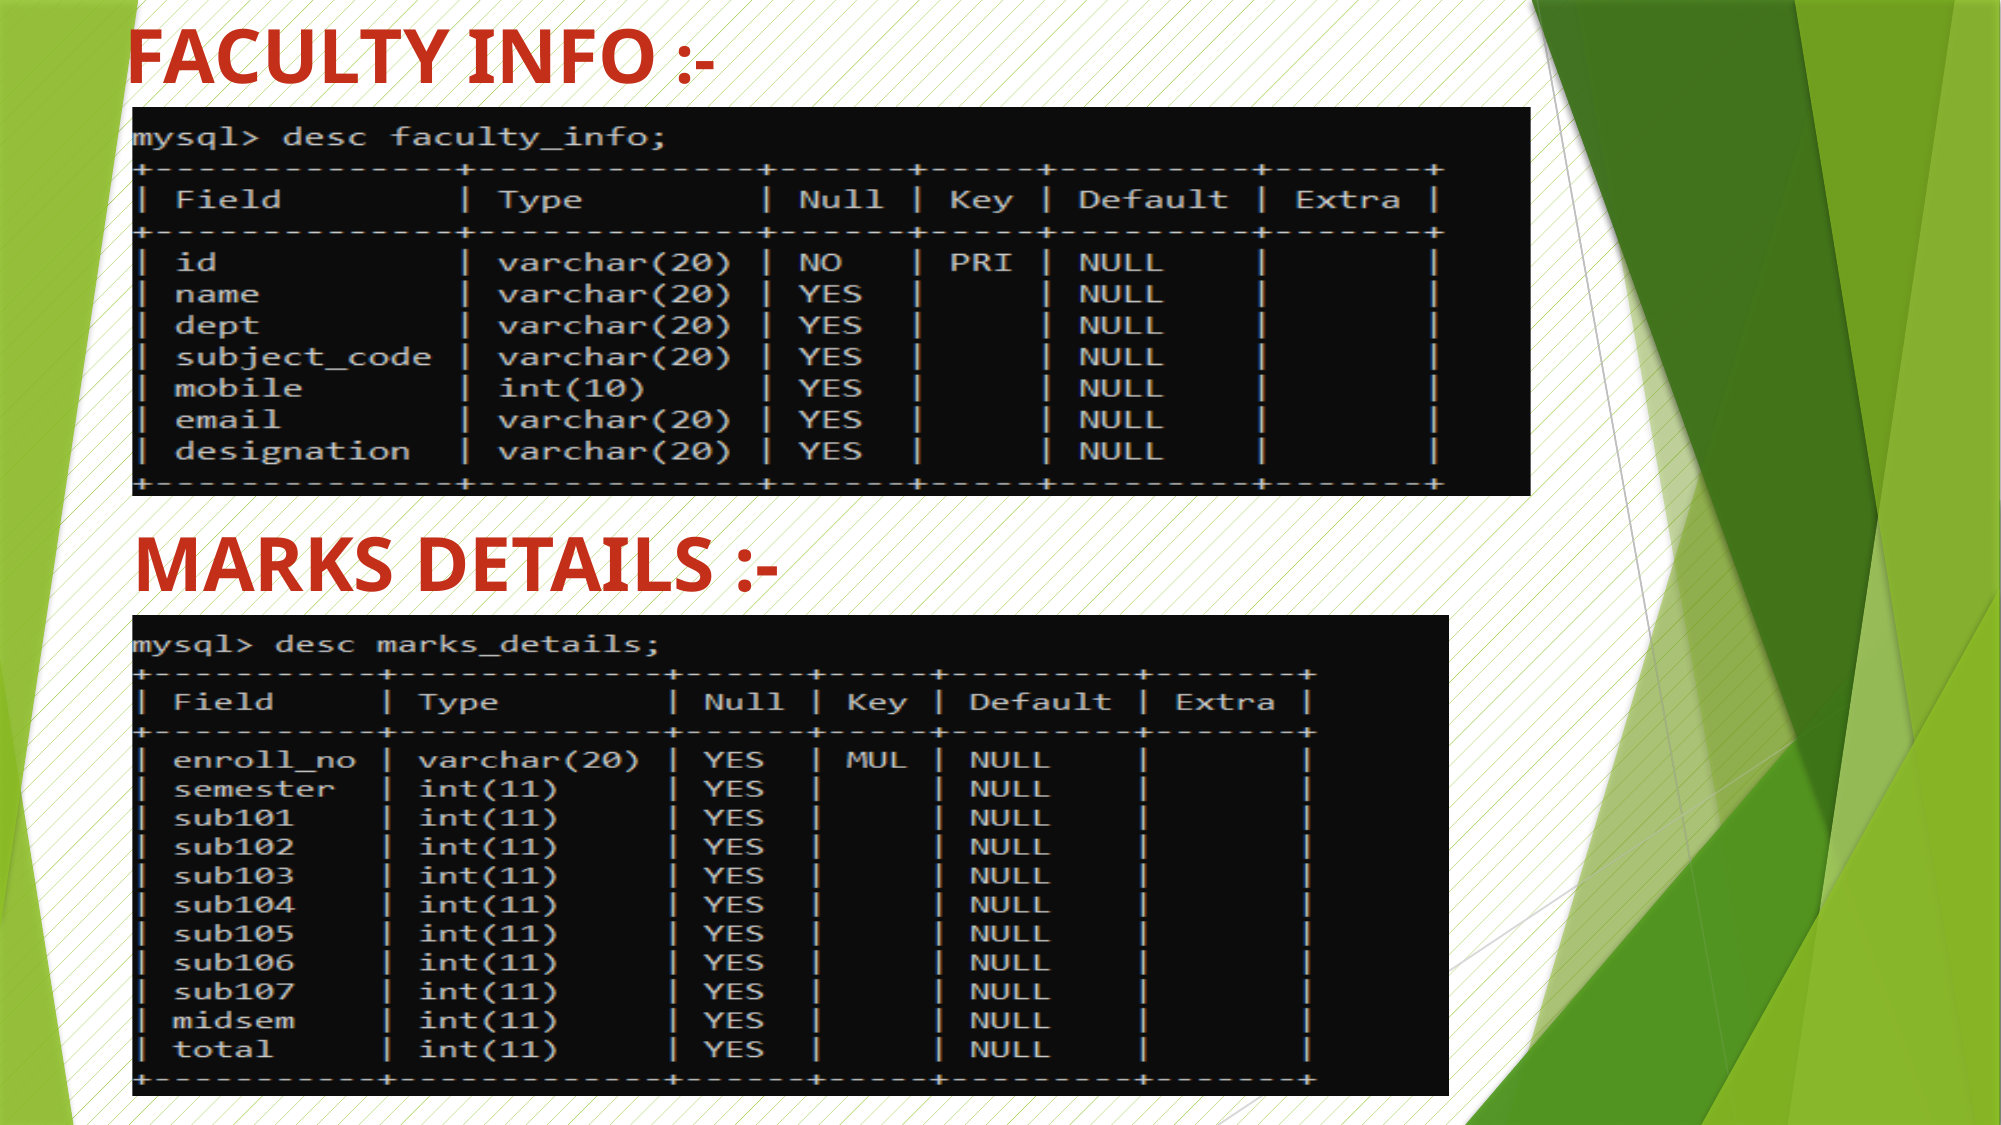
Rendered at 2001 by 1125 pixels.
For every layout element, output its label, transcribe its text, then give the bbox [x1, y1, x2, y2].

text_box MARKS DETAILS :- [117, 509, 796, 615]
picture [131, 614, 1450, 1096]
picture [131, 106, 1532, 497]
text_box FACULTY INFO :- [109, 0, 732, 106]
